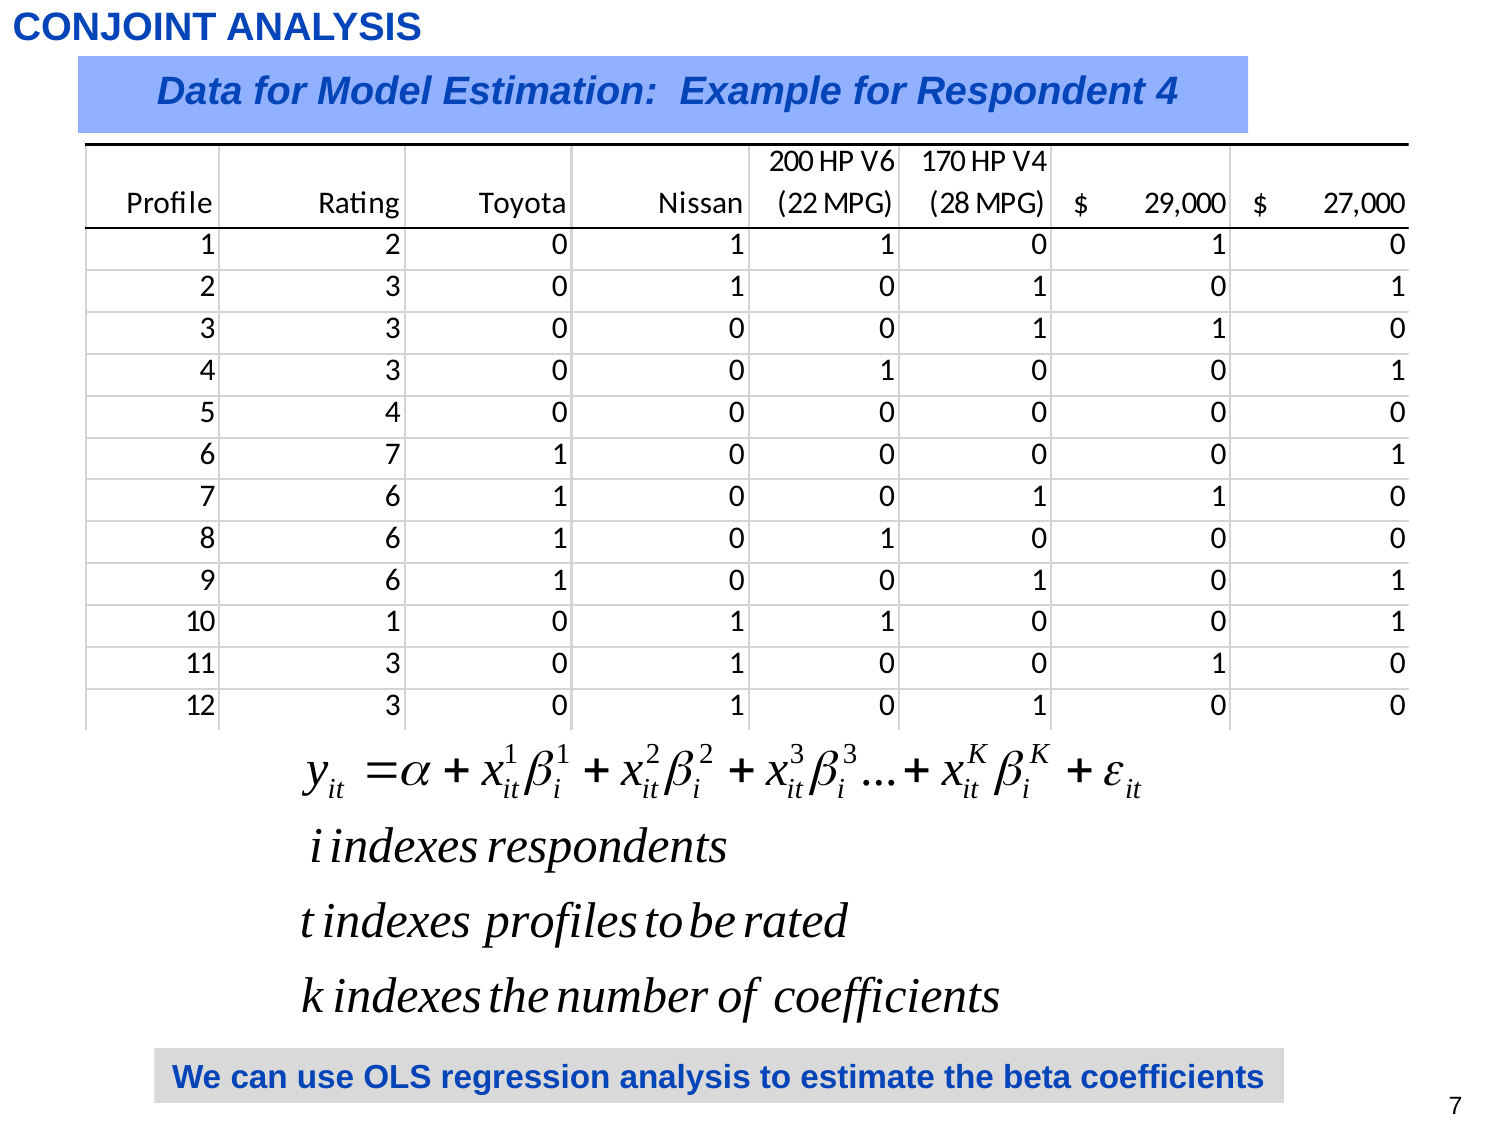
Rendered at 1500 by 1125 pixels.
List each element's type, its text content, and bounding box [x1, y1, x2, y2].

slide_number 6 [1149, 1089, 1463, 1121]
title CONJOINT ANALYSIS [12, 0, 1456, 50]
text_box Data for Model Estimation: Example for Respondent 4 [84, 64, 1252, 113]
text_box We can use OLS regression analysis to estimate the beta coefficients [154, 1048, 1284, 1103]
picture [84, 143, 1411, 733]
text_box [293, 742, 1154, 1034]
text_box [803, 742, 954, 860]
text_box [78, 56, 1249, 133]
